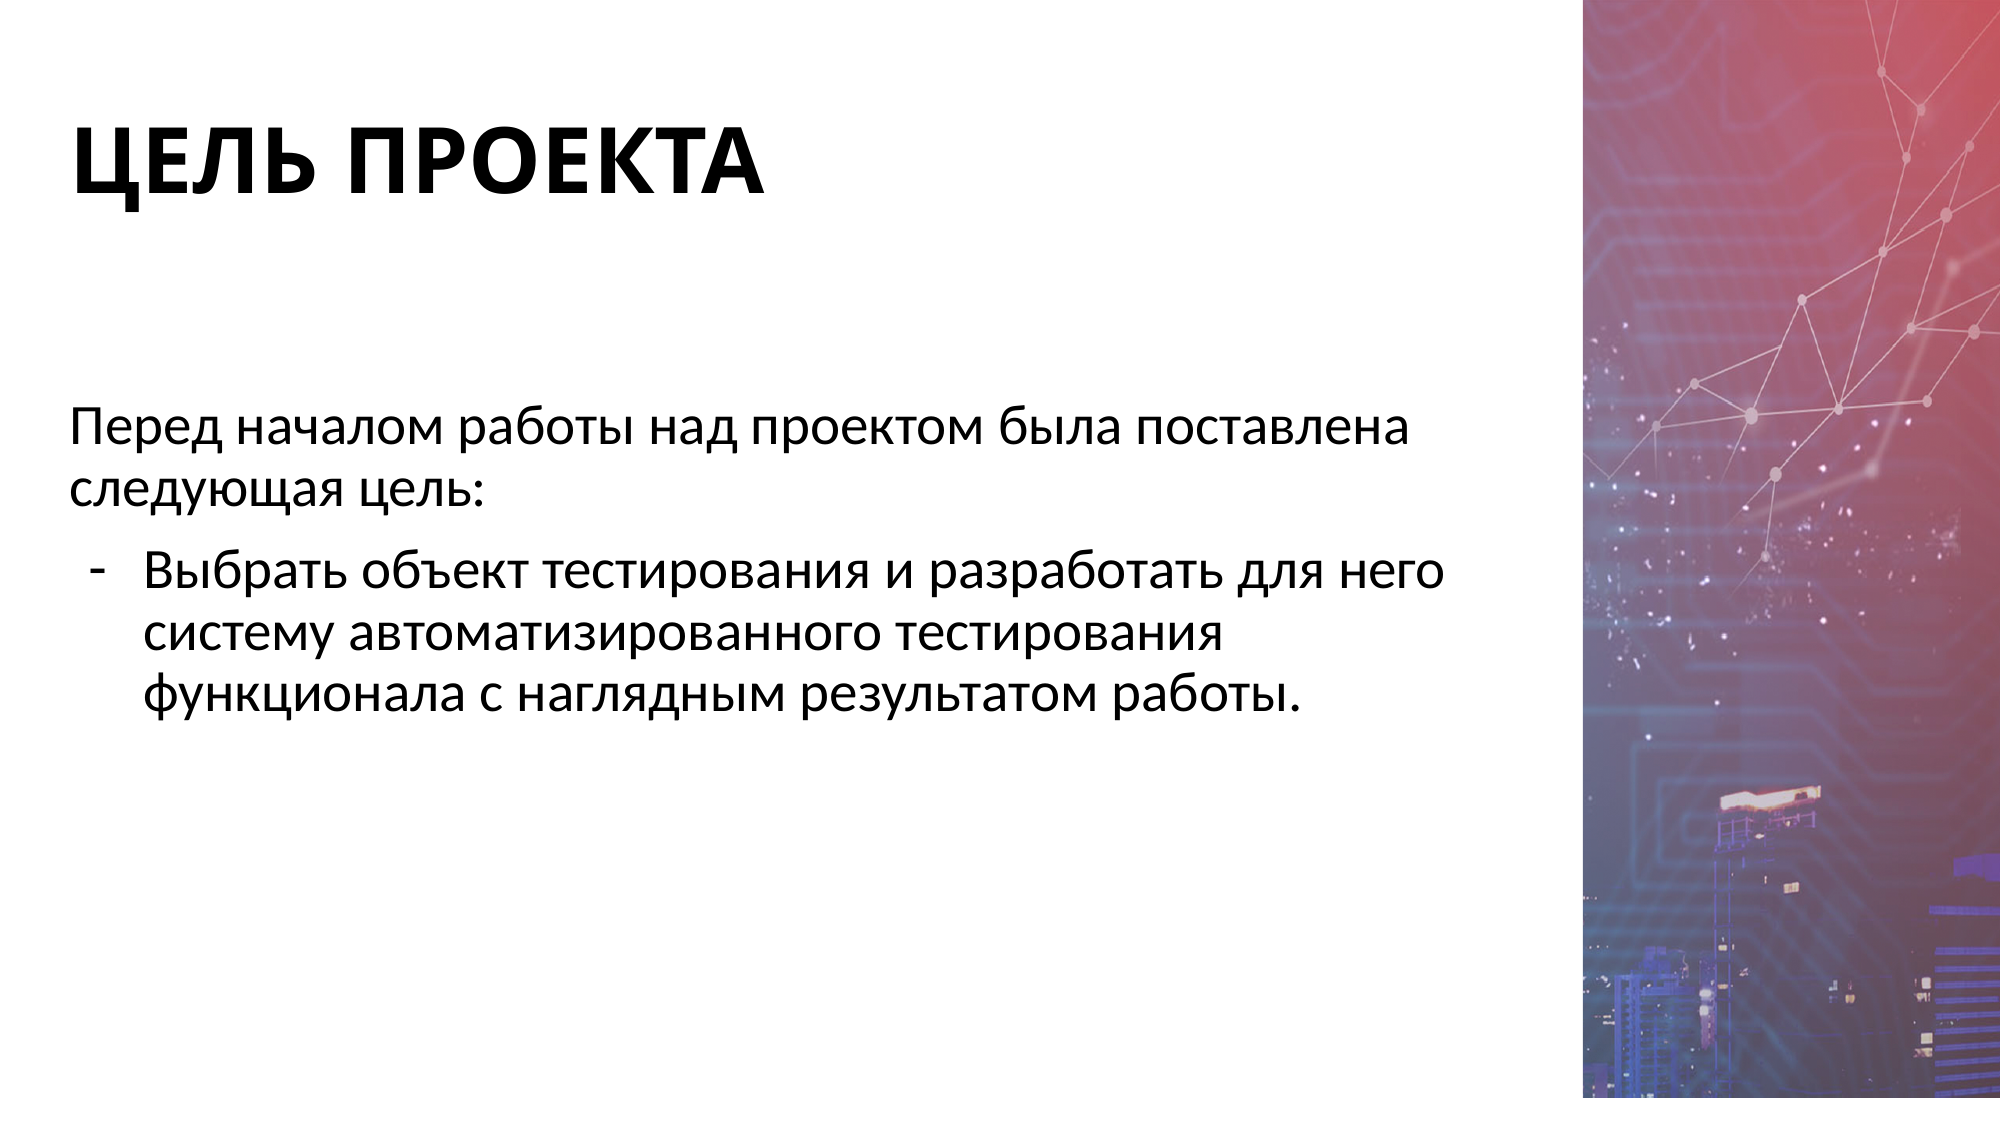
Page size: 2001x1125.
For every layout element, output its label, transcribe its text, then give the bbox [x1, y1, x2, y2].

list Перед началом работы над проектом была поставлена следующая цель: Выбрать объект тестирования и разработать для него систему автоматизированного тестирования функционала с наглядным результатом работы. [54, 299, 1554, 733]
title ЦЕЛЬ ПРОЕКТА [54, 55, 1577, 273]
picture [1582, 0, 2000, 1098]
